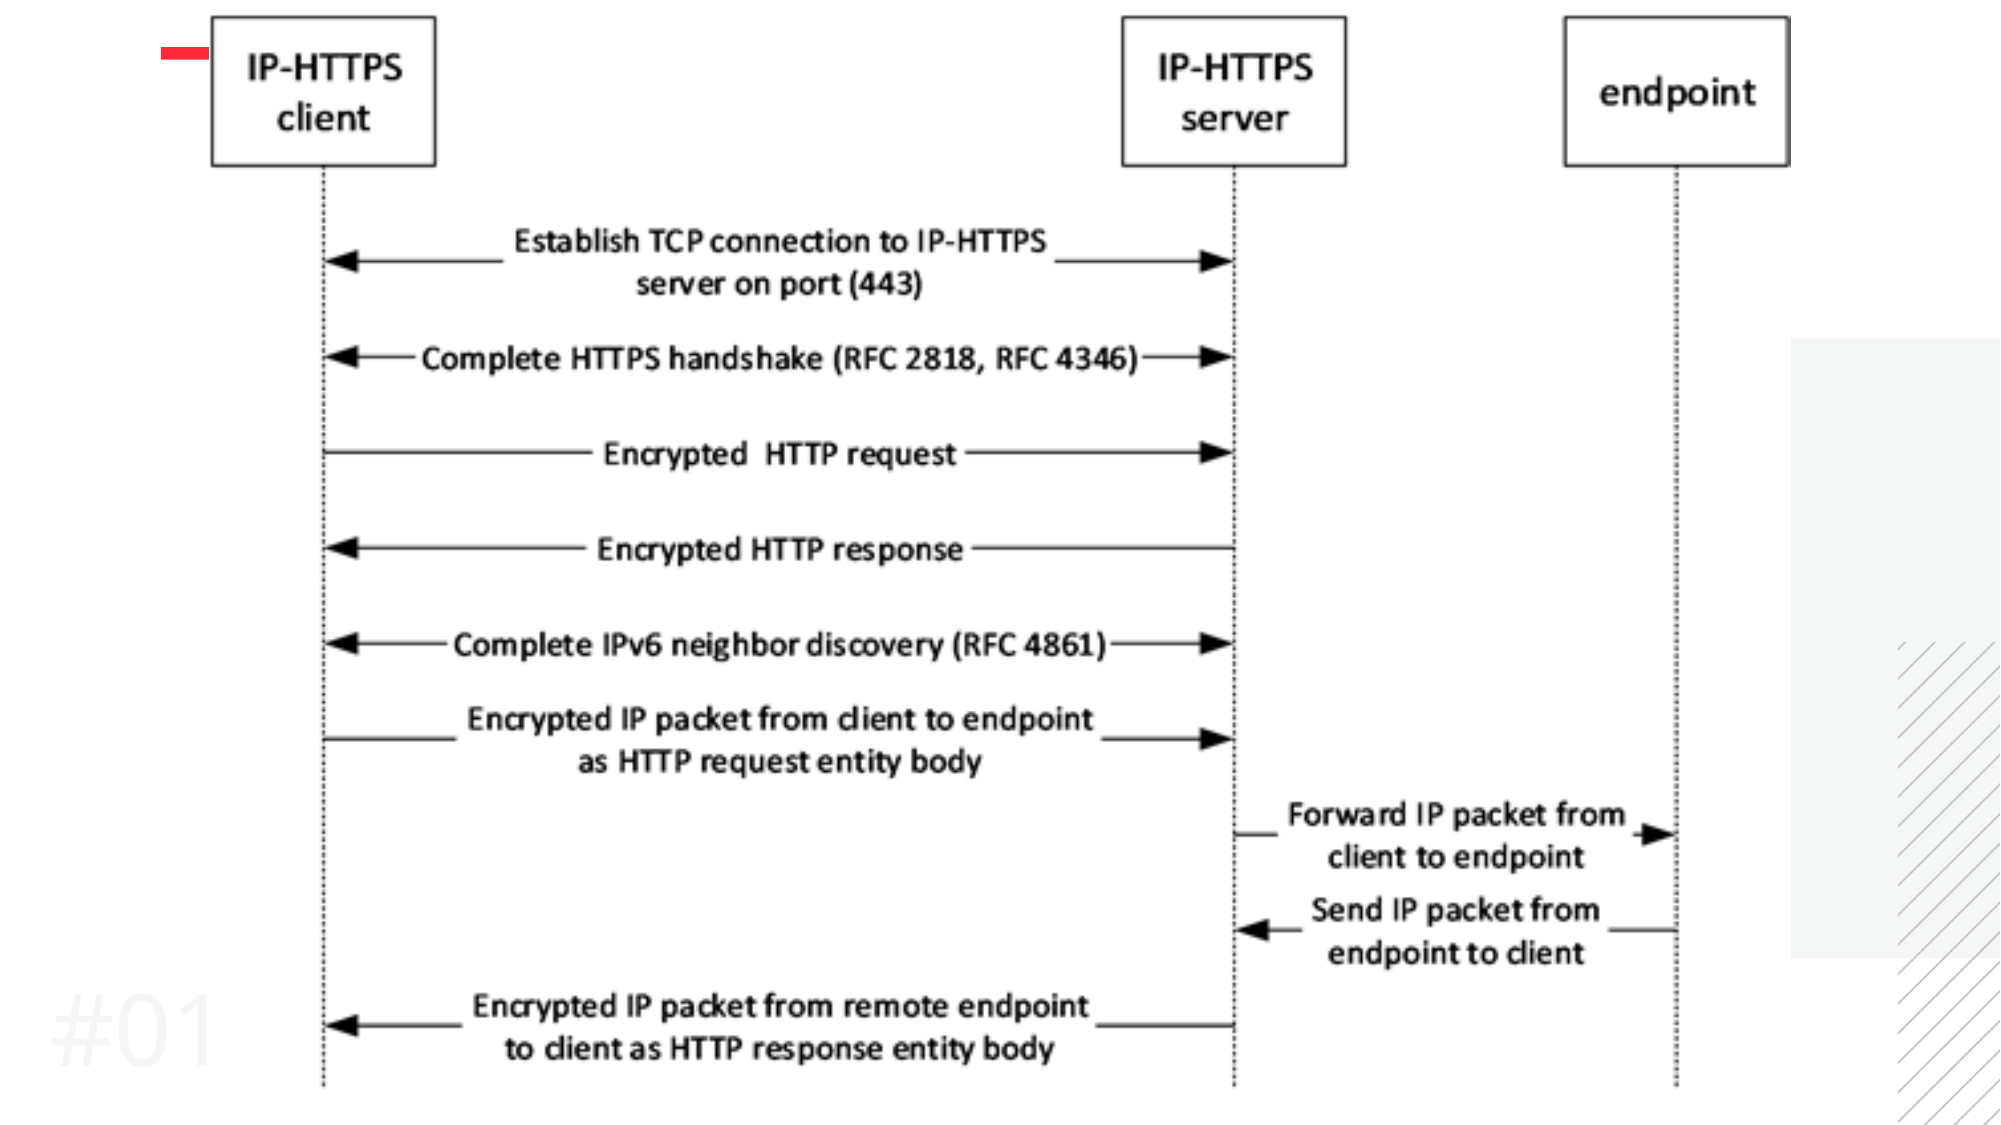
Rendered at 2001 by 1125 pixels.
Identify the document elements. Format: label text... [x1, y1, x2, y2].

slide_number #016 [35, 960, 486, 1125]
picture [209, 14, 1791, 1111]
